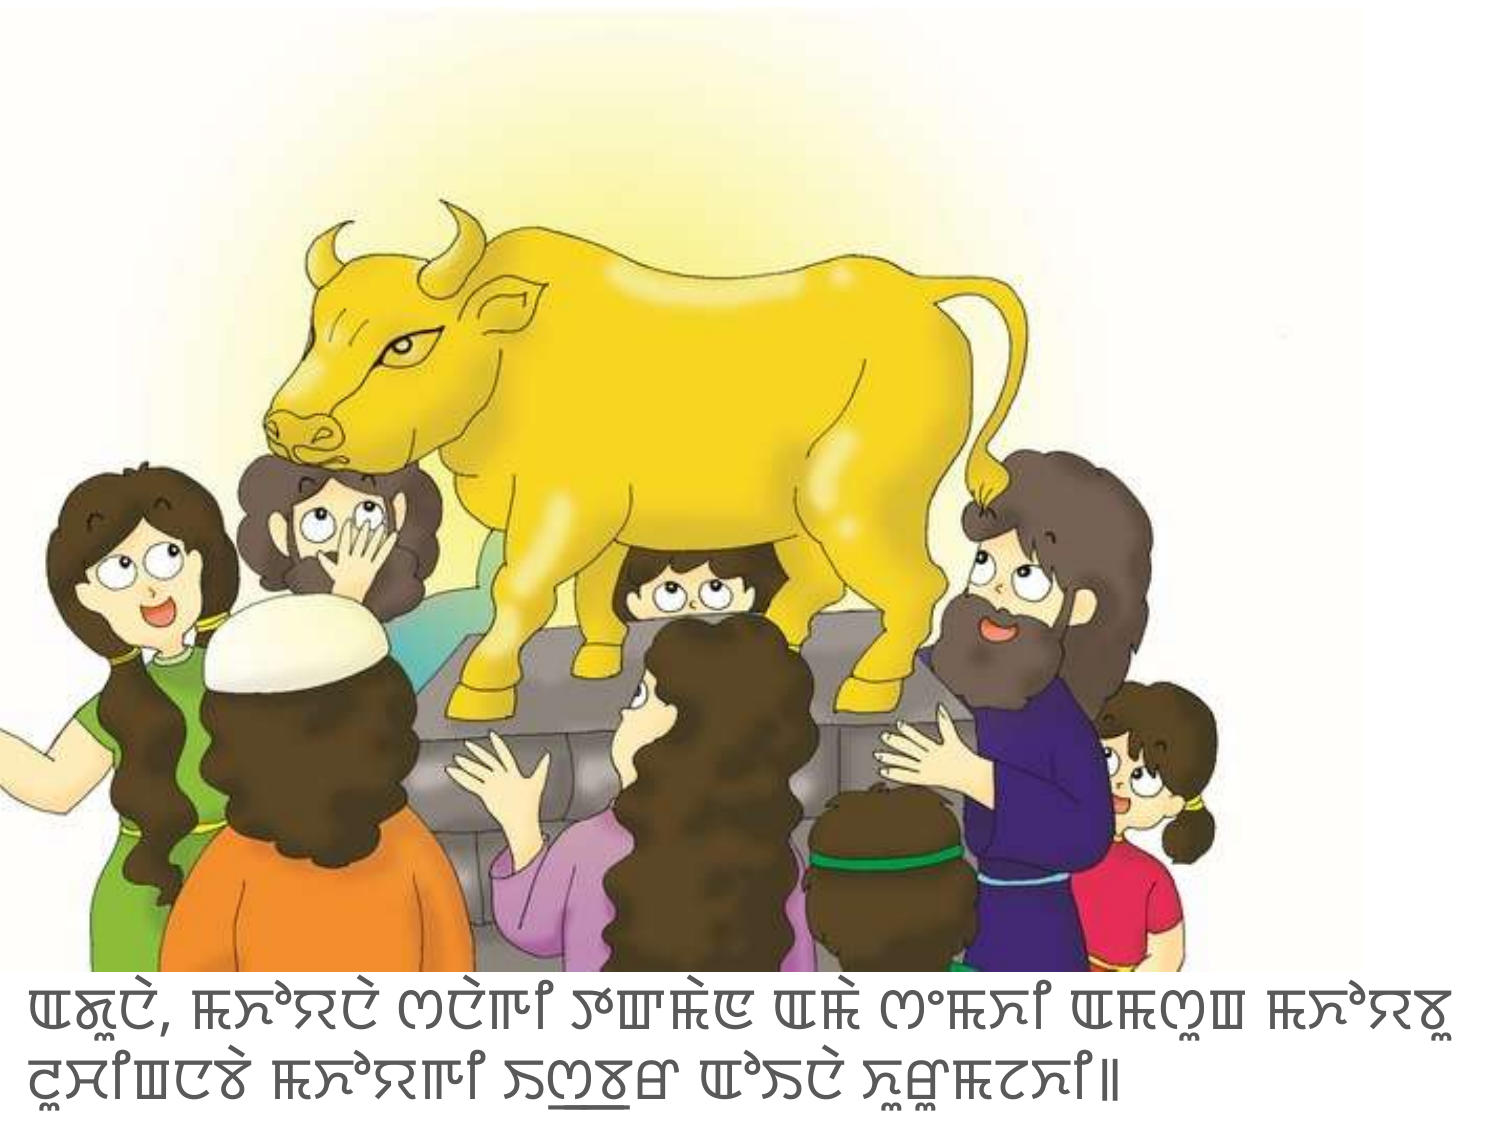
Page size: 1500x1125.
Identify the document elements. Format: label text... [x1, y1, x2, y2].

picture [0, 6, 1364, 972]
text_box ꯑꯗꯨꯅꯥ, ꯃꯈꯣꯌꯅꯥ ꯁꯅꯥꯒꯤ ꯇꯛꯃꯥꯟ ꯑꯃꯥ ꯁꯦꯃꯈꯤ ꯑꯃꯁꯨꯡ ꯃꯈꯣꯌꯕꯨ ꯂꯨꯆꯤꯡꯅꯕꯥ ꯃꯈꯣꯌꯒꯤ ꯏꯁ꯭ꯕꯔ ꯑꯣꯏꯅꯥ ꯈꯨꯔꯨꯃꯖꯈꯤ꯫ [11, 964, 1483, 1119]
